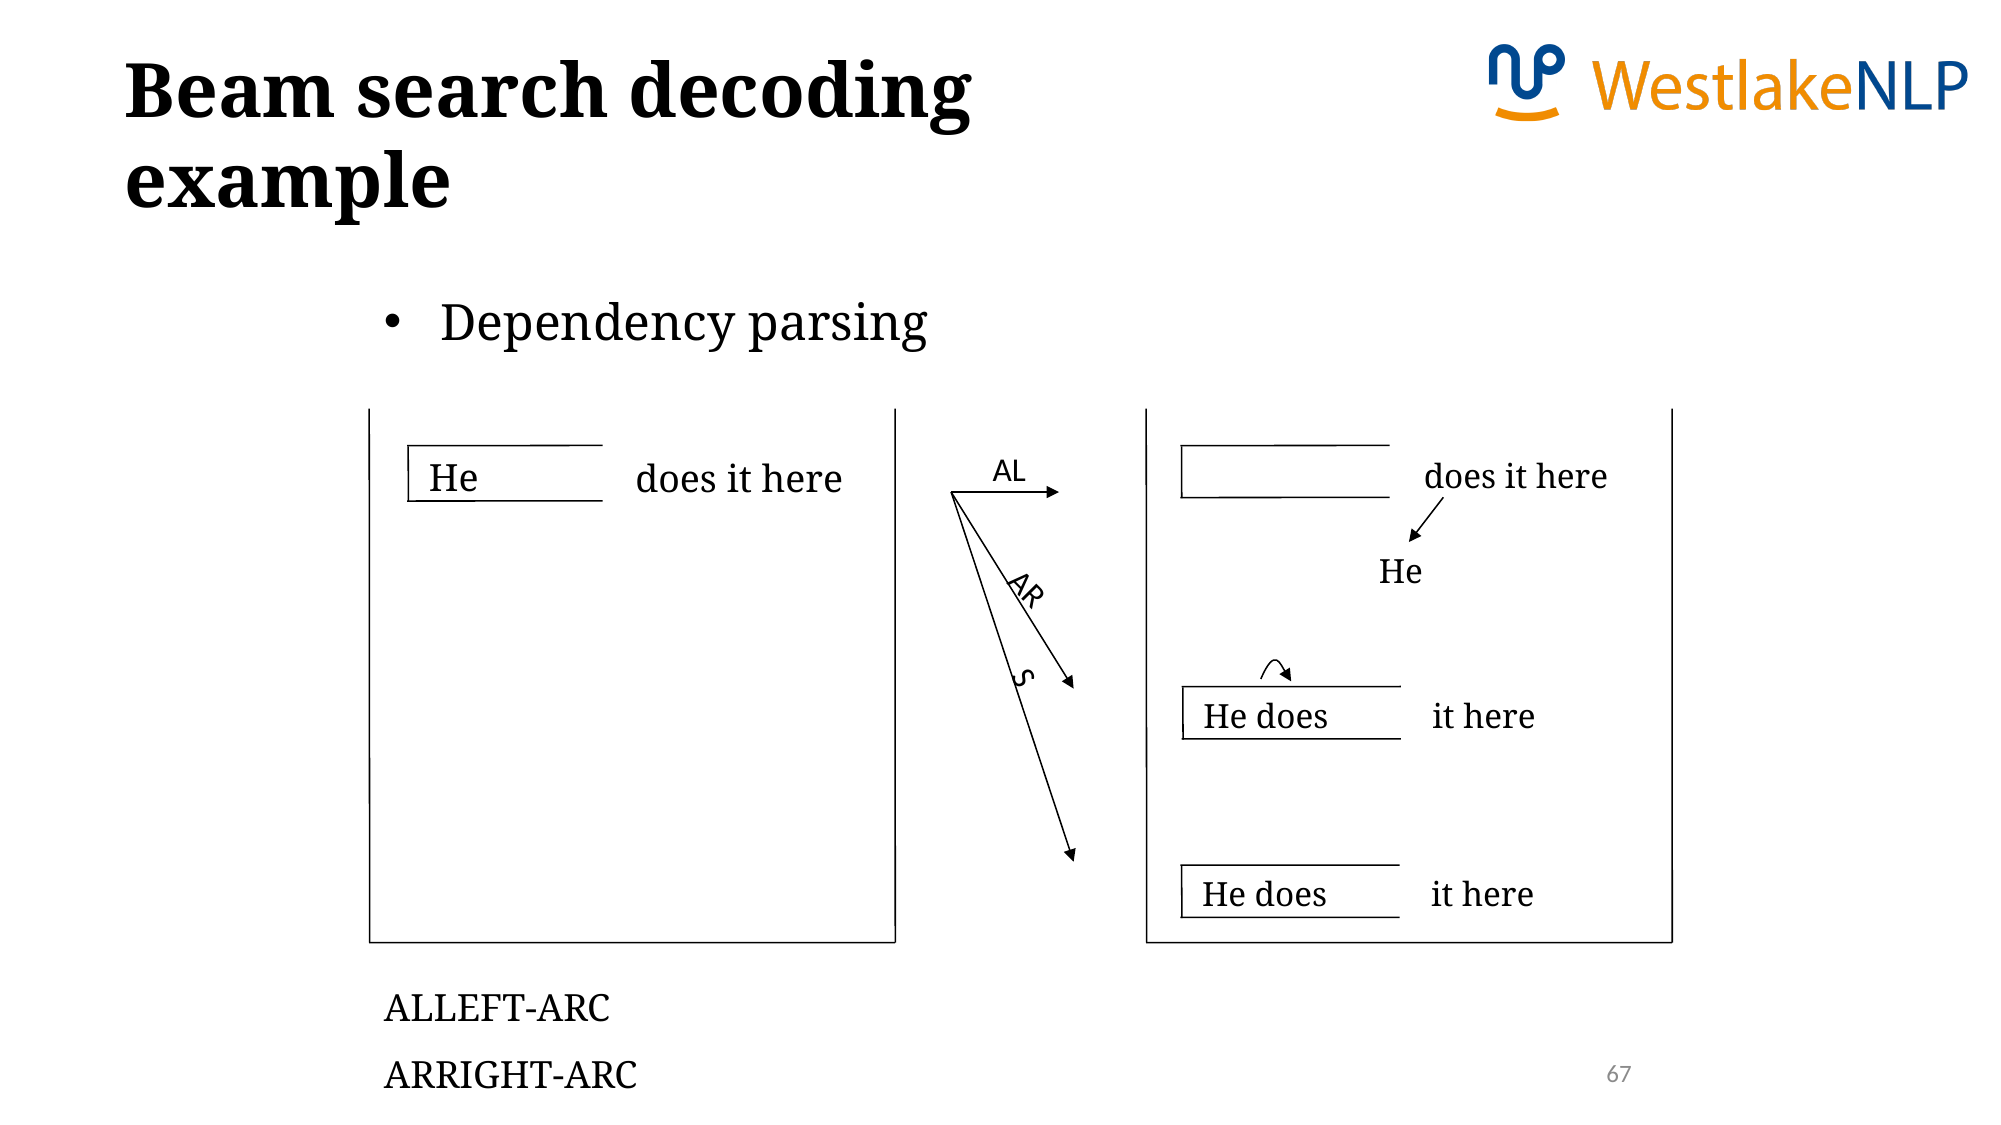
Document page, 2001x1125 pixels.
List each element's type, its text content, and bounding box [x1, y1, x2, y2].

text_box Beam search decoding example [110, 35, 1283, 231]
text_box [1146, 408, 1673, 943]
text_box Dependency parsing [369, 253, 1525, 358]
picture [1459, 0, 2000, 170]
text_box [406, 445, 908, 506]
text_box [369, 408, 896, 943]
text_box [951, 439, 1074, 887]
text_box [1181, 645, 1739, 743]
slide_number 67 [1309, 1042, 1647, 1103]
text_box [1180, 445, 1716, 598]
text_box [1180, 865, 1738, 921]
